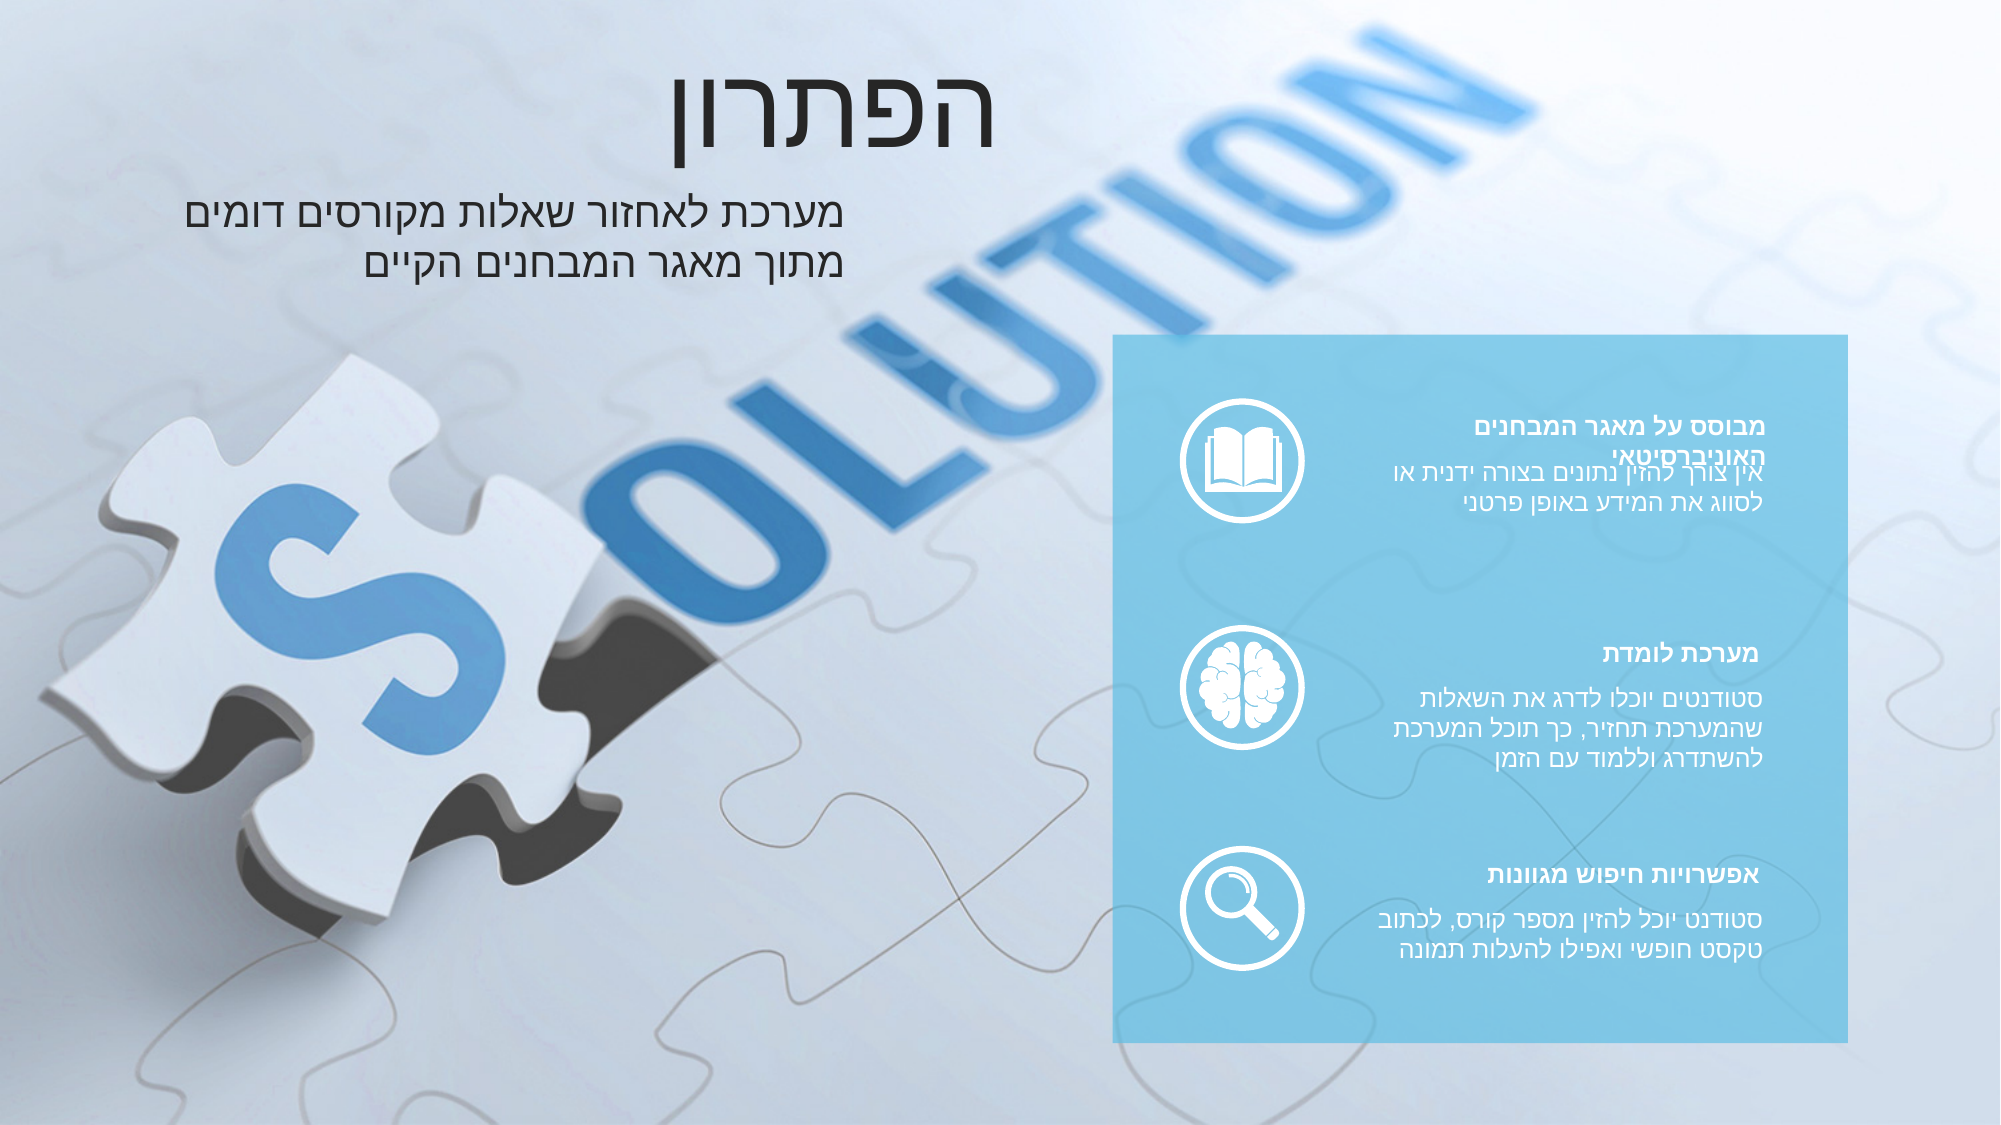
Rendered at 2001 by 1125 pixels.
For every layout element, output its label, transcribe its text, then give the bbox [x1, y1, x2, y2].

text_box מערכת לאחזור שאלות מקורסים דומים מתוך מאגר המבחנים הקיים [0, 178, 861, 294]
text_box הפתרון [0, 28, 1016, 178]
text_box [1181, 627, 1303, 748]
picture [0, 0, 2001, 1125]
text_box [1198, 640, 1287, 730]
text_box [1204, 425, 1283, 494]
text_box [1203, 865, 1281, 942]
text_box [1327, 850, 1779, 972]
text_box [1181, 848, 1303, 969]
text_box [1327, 630, 1779, 782]
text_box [1327, 403, 1782, 525]
text_box [1181, 400, 1303, 522]
text_box [1112, 334, 1849, 1044]
